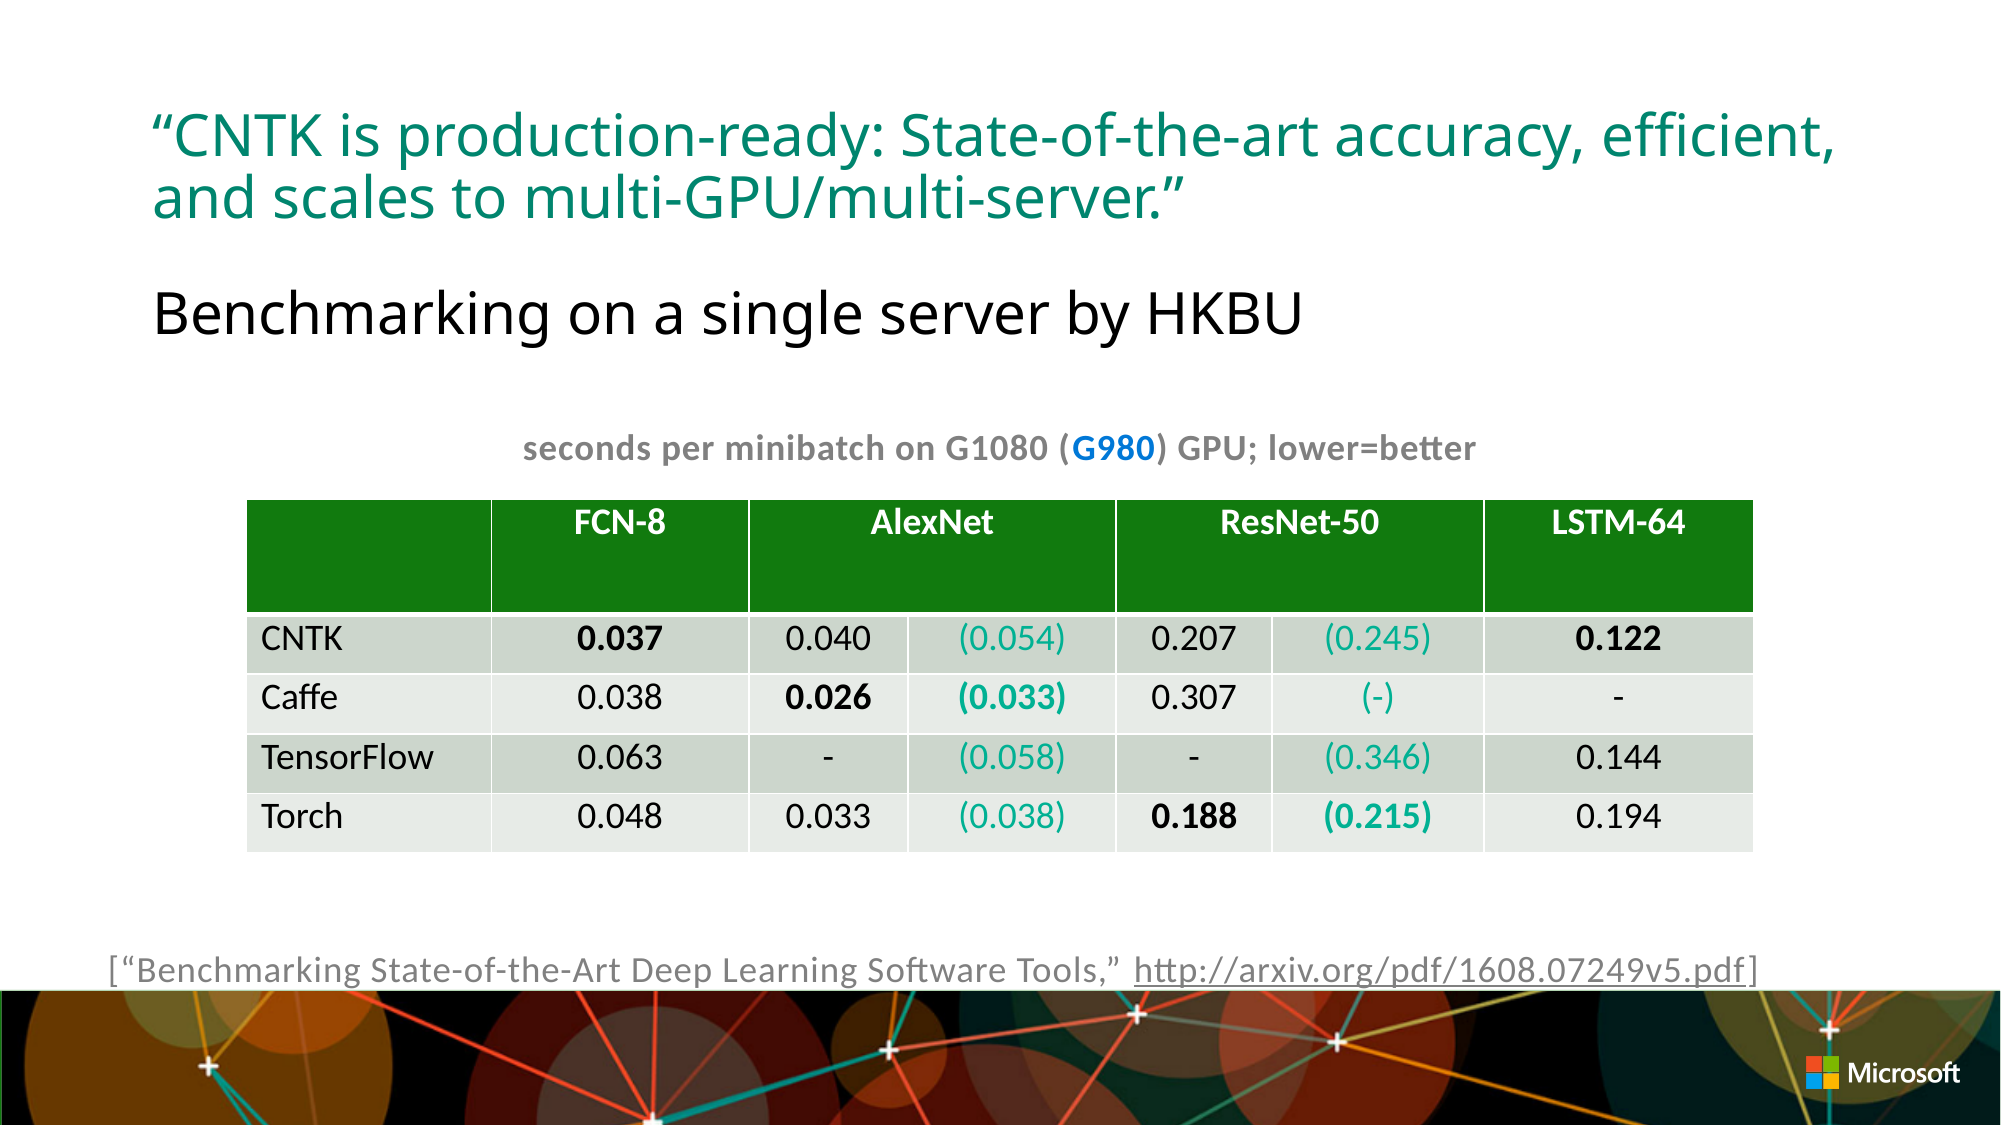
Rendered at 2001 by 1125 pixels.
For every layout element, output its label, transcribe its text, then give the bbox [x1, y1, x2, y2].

table_cell 0.194 [1485, 794, 1753, 852]
table_cell - [1117, 735, 1271, 793]
table_cell (0.058) [909, 735, 1115, 793]
picture [0, 0, 2001, 1125]
table_cell 0.144 [1485, 735, 1753, 793]
table_cell TensorFlow [247, 735, 491, 793]
table_cell CNTK [247, 617, 491, 673]
table_cell 0.037 [492, 617, 748, 673]
table_header LSTM-64 [1485, 500, 1753, 612]
table_cell 0.307 [1117, 675, 1271, 733]
table_cell 0.122 [1485, 617, 1753, 673]
table_cell Caffe [247, 675, 491, 733]
table_cell (0.038) [909, 794, 1115, 852]
table_cell (0.033) [909, 675, 1115, 733]
table_cell 0.207 [1117, 617, 1271, 673]
table_cell 0.038 [492, 675, 748, 733]
table_cell 0.048 [492, 794, 748, 852]
table_header FCN-8 [492, 500, 748, 612]
table_cell 0.188 [1117, 794, 1271, 852]
table_cell (-) [1273, 675, 1483, 733]
table_header [247, 500, 491, 612]
table_cell 0.040 [750, 617, 907, 673]
table_cell (0.245) [1273, 617, 1483, 673]
table_cell 0.063 [492, 735, 748, 793]
title “CNTK is production-ready: State-of-the-art accuracy, efficient, and scales to multi-GPU/multi-server.” [137, 59, 1863, 278]
table_cell - [1485, 675, 1753, 733]
table_cell (0.346) [1273, 735, 1483, 793]
table_header ResNet-50 [1117, 500, 1483, 612]
table_cell 0.026 [750, 675, 907, 733]
table_cell - [750, 735, 907, 793]
table_cell 0.033 [750, 794, 907, 852]
table_cell Torch [247, 794, 491, 852]
text_box [“Benchmarking State-of-the-Art Deep Learning Software Tools,” http://arxiv.org/pdf/1608.07249v5.pdf] [93, 916, 1923, 998]
table_cell (0.215) [1273, 794, 1483, 852]
list Benchmarking on a single server by HKBU [137, 276, 1908, 894]
table_cell (0.054) [909, 617, 1115, 673]
text_box seconds per minibatch on G1080 (G980) GPU; lower=better [276, 394, 1723, 476]
table_header AlexNet [750, 500, 1115, 612]
